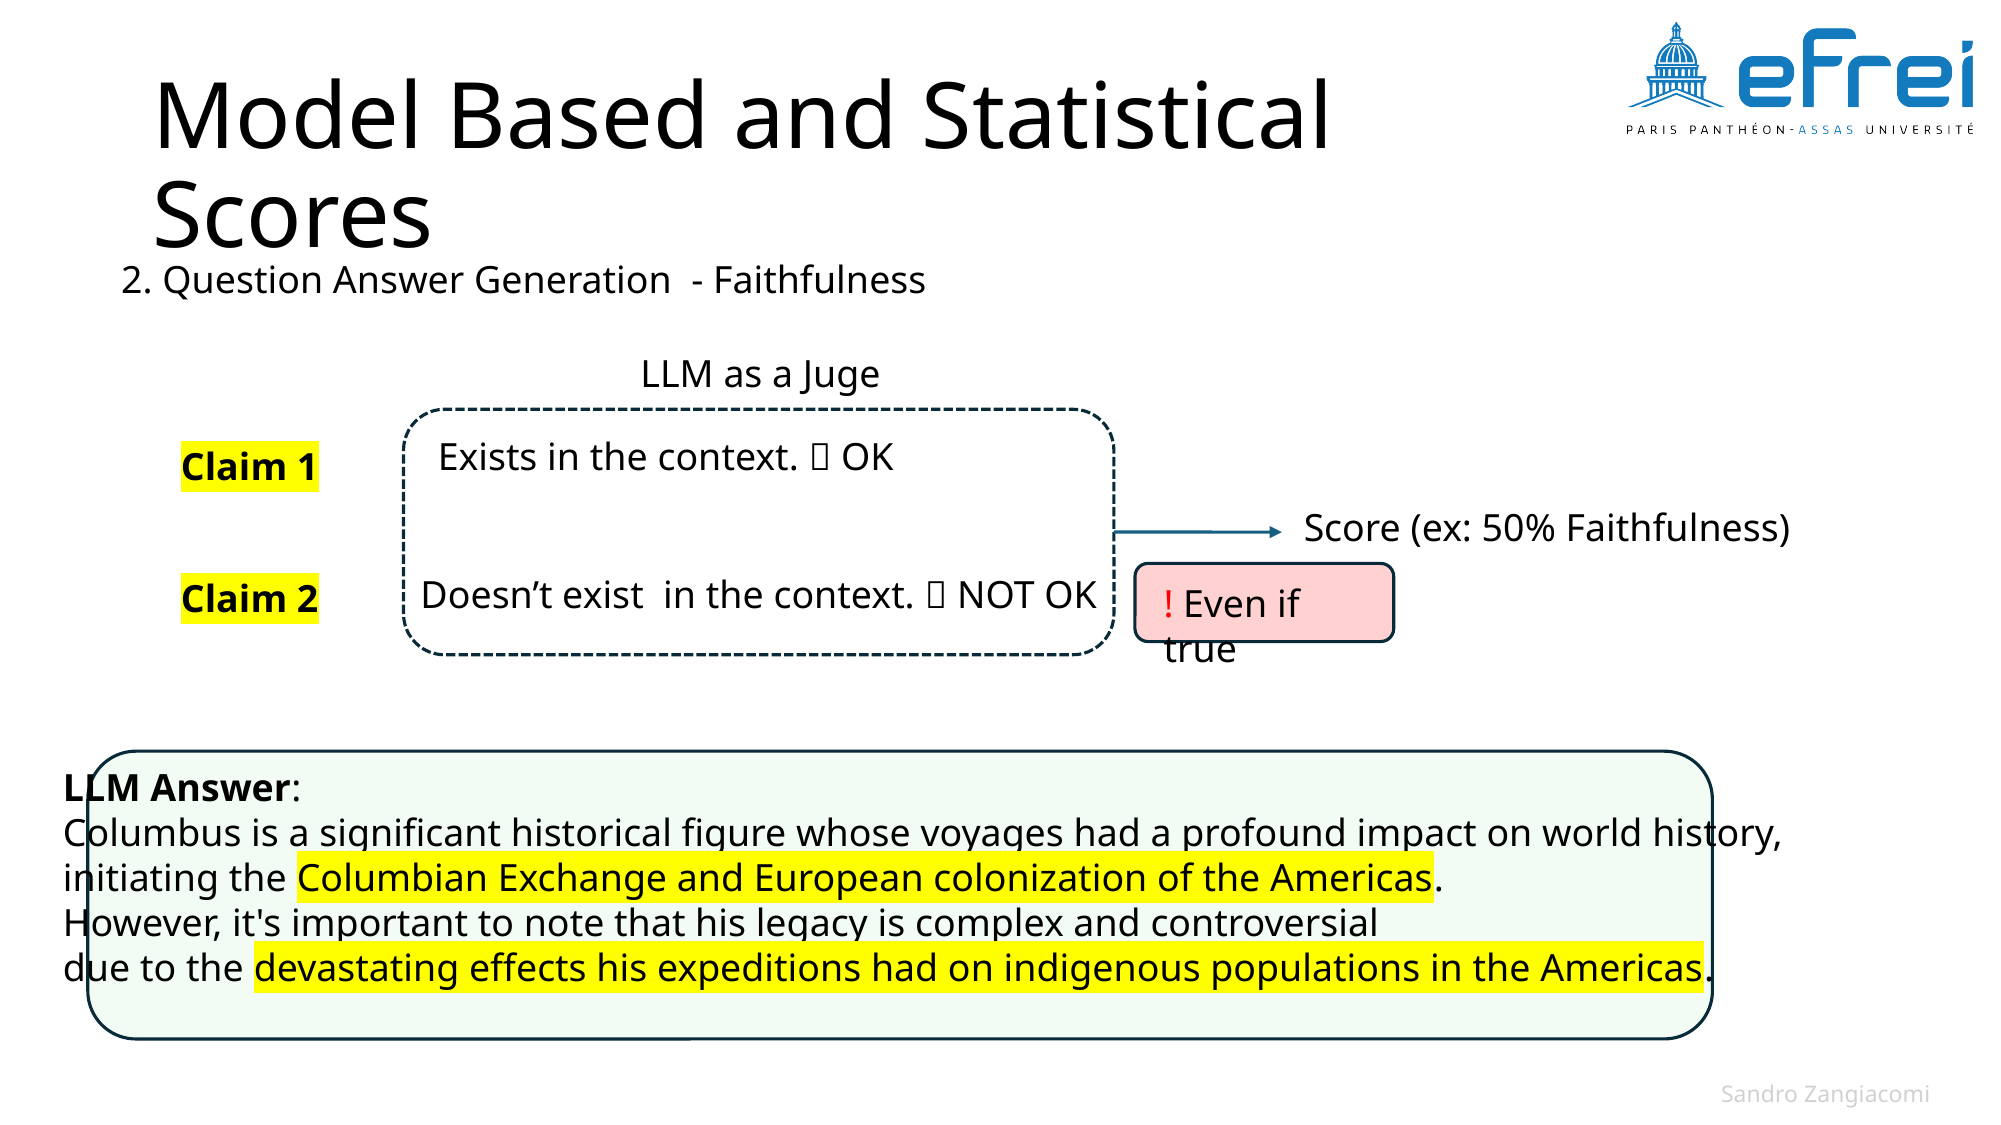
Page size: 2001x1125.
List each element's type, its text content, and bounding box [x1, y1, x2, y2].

text_box 2. Question Answer Generation - Faithfulness [106, 248, 942, 309]
text_box [86, 997, 1714, 1041]
text_box [401, 407, 1116, 657]
text_box [1133, 561, 1396, 644]
text_box Claim 1 [166, 435, 334, 496]
title Model Based and Statistical Scores [137, 59, 1538, 278]
text_box LLM Answer: Columbus is a significant historical figure whose voyages had a profound impact on world history, initiating the Columbian Exchange and European colonization of the Americas. However, it's important to note that his legacy is complex and controversial due to the devastating effects his expeditions had on indigenous populations in the Americas. [48, 756, 1809, 997]
text_box LLM as a Juge [625, 342, 896, 402]
text_box ! Even if true [1148, 572, 1380, 677]
text_box Score (ex: 50% Faithfulness) [1289, 496, 1816, 557]
picture [1627, 22, 1973, 134]
text_box [111, 749, 1689, 756]
text_box Claim 2 [166, 567, 334, 628]
